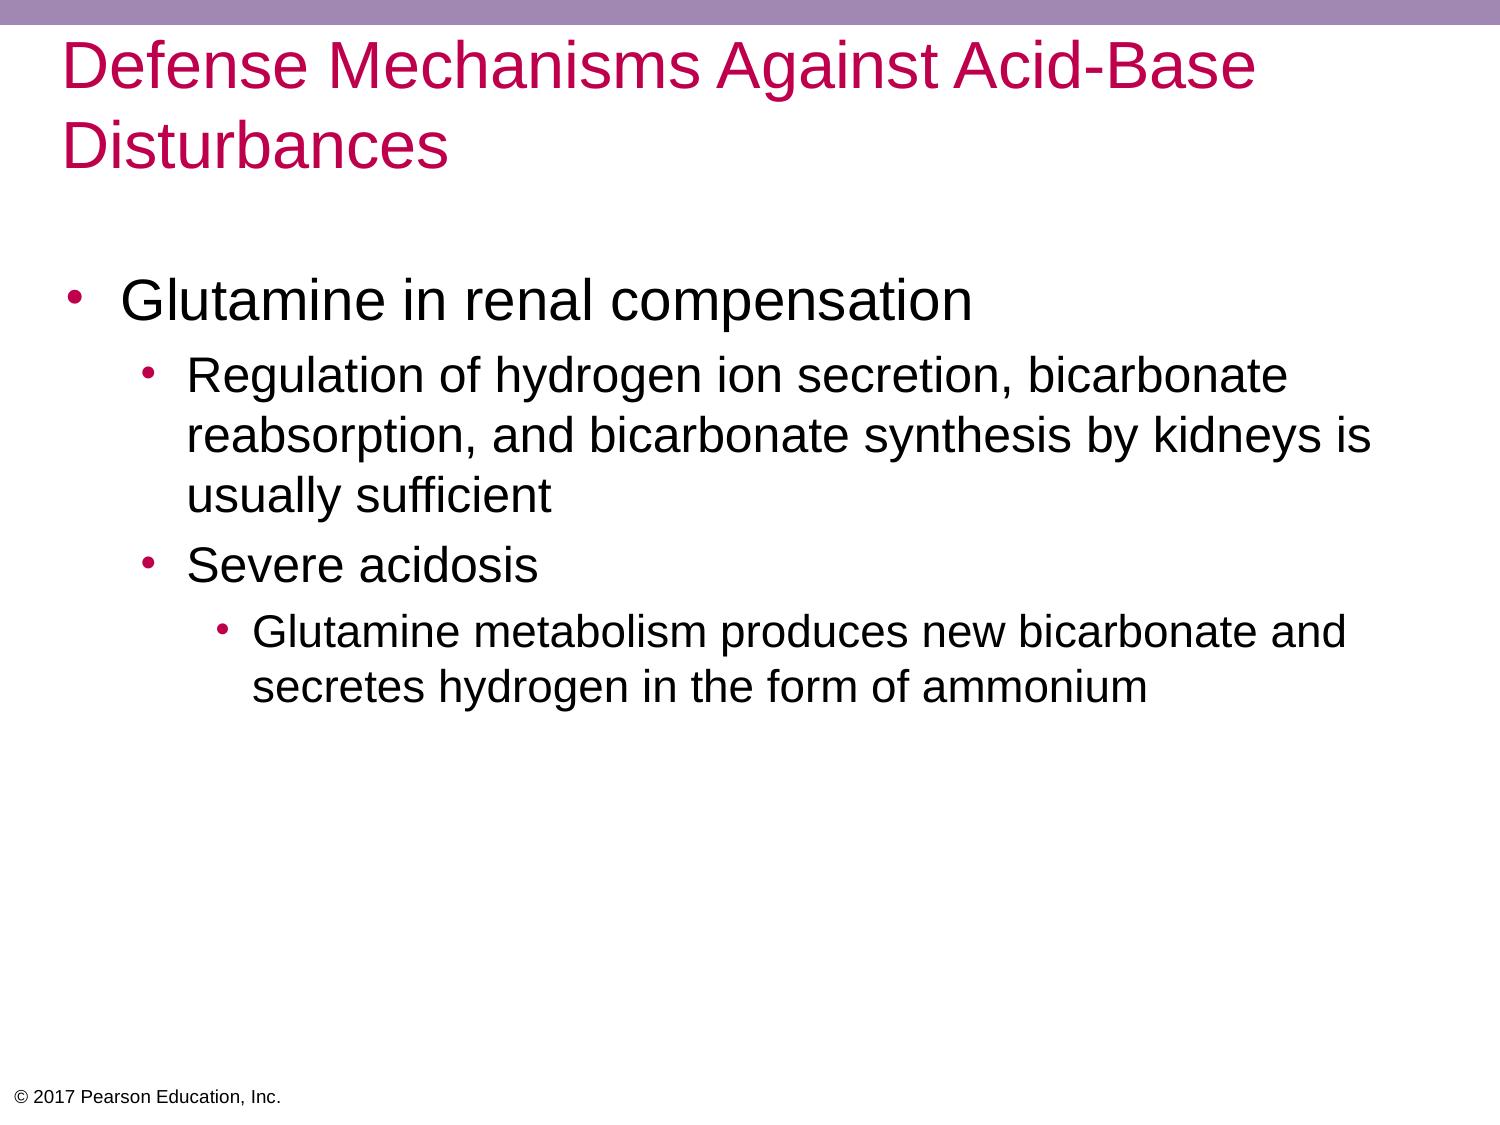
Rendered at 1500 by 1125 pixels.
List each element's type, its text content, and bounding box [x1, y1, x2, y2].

list Glutamine in renal compensation Regulation of hydrogen ion secretion, bicarbonate reabsorption, and bicarbonate synthesis by kidneys is usually sufficient Severe acidosis Glutamine metabolism produces new bicarbonate and secretes hydrogen in the form of ammonium [49, 254, 1450, 1038]
title Defense Mechanisms Against Acid-Base Disturbances [46, 14, 1500, 192]
